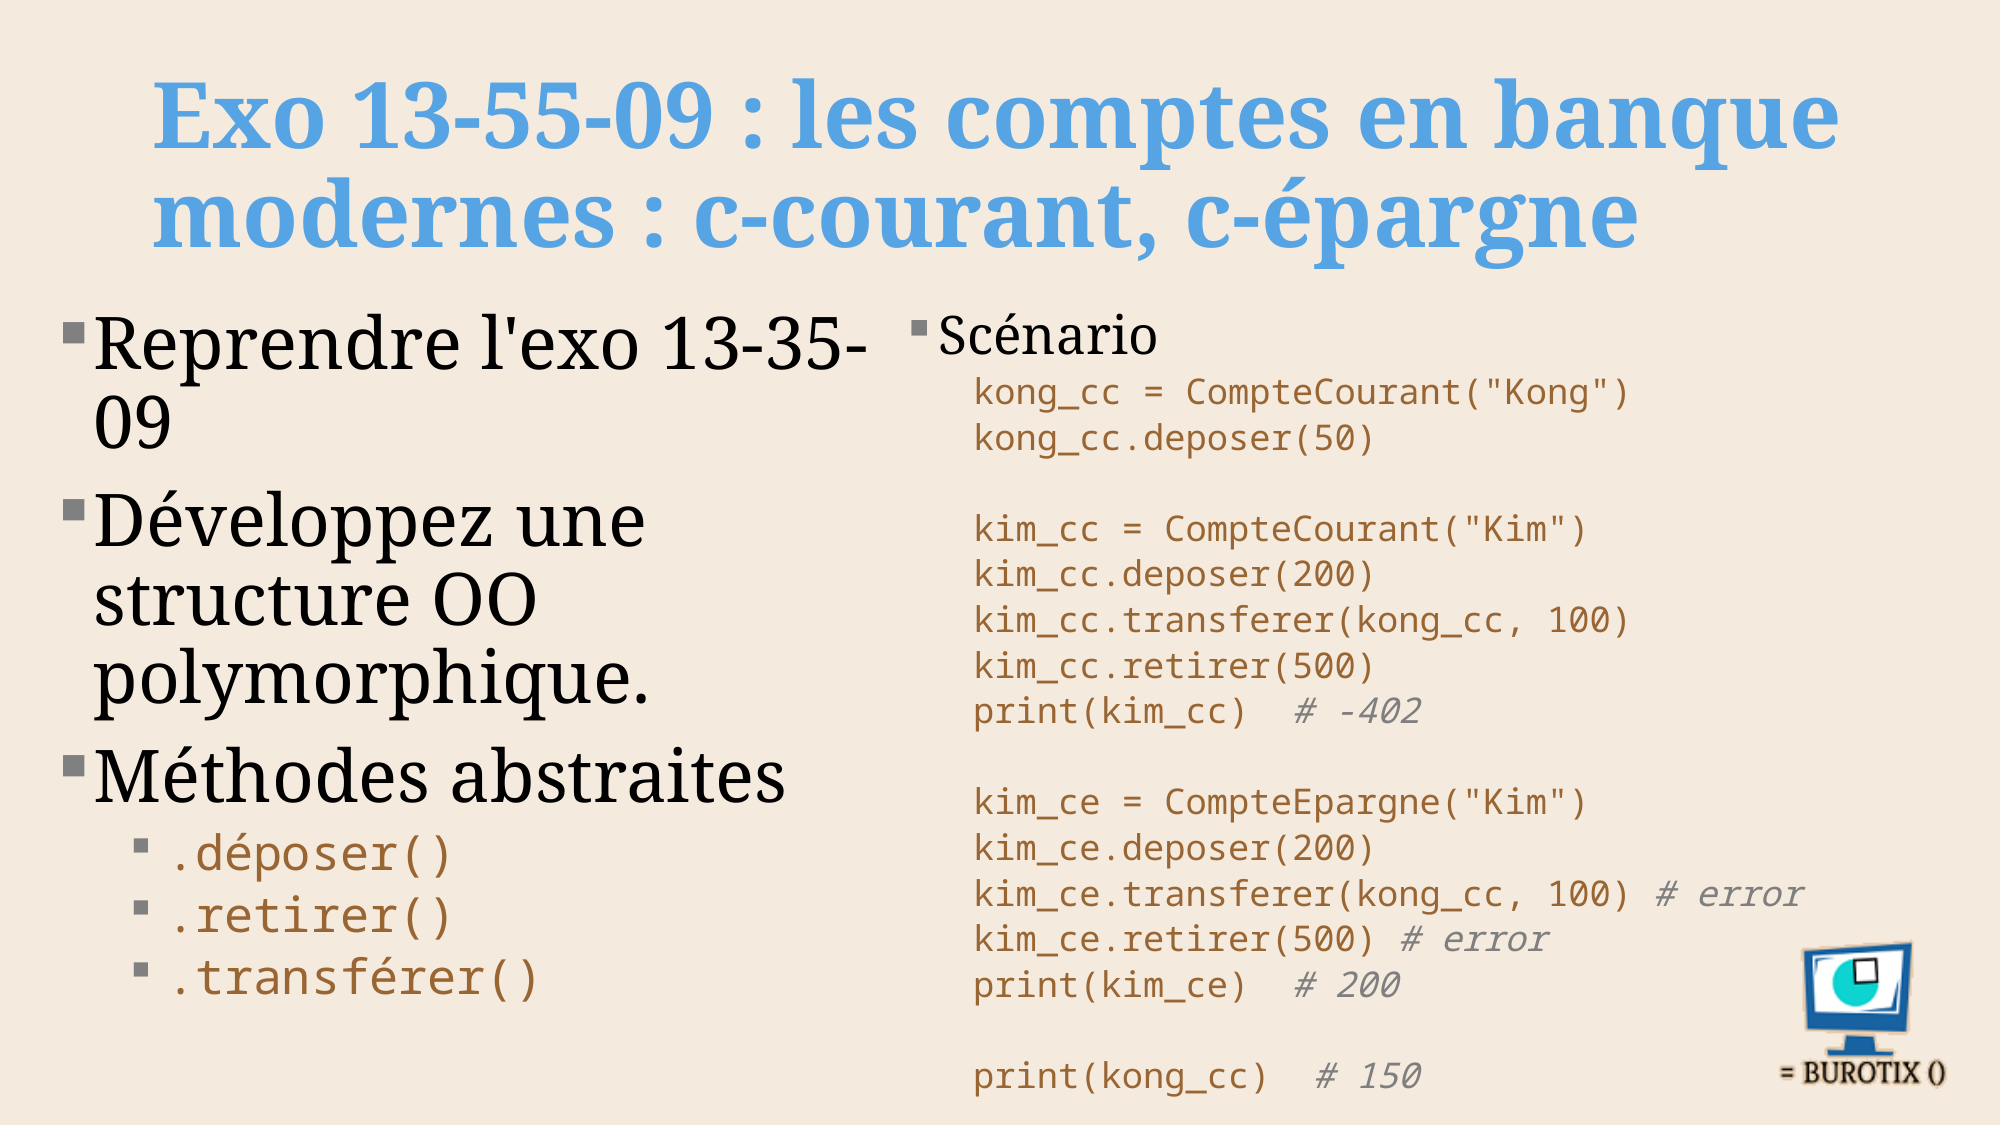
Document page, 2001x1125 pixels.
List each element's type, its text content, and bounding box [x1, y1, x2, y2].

list Reprendre l'exo 13-35-09 Développez une structure OO polymorphique. Méthodes abstraites .déposer() .retirer() .transférer() [42, 299, 892, 1014]
title Exo 13-55-09 : les comptes en banque modernes : c-courant, c-épargne [137, 59, 1863, 278]
list Scénario kong_cc = CompteCourant("Kong") kong_cc.deposer(50) kim_cc = CompteCourant("Kim") kim_cc.deposer(200) kim_cc.transferer(kong_cc, 100) kim_cc.retirer(500) print(kim_cc) # -402 kim_ce = CompteEpargne("Kim") kim_ce.deposer(200) kim_ce.transferer(kong_cc, 100) # error kim_ce.retirer(500) # error print(kim_ce) # 200 print(kong_cc) # 150 [892, 301, 2000, 1105]
